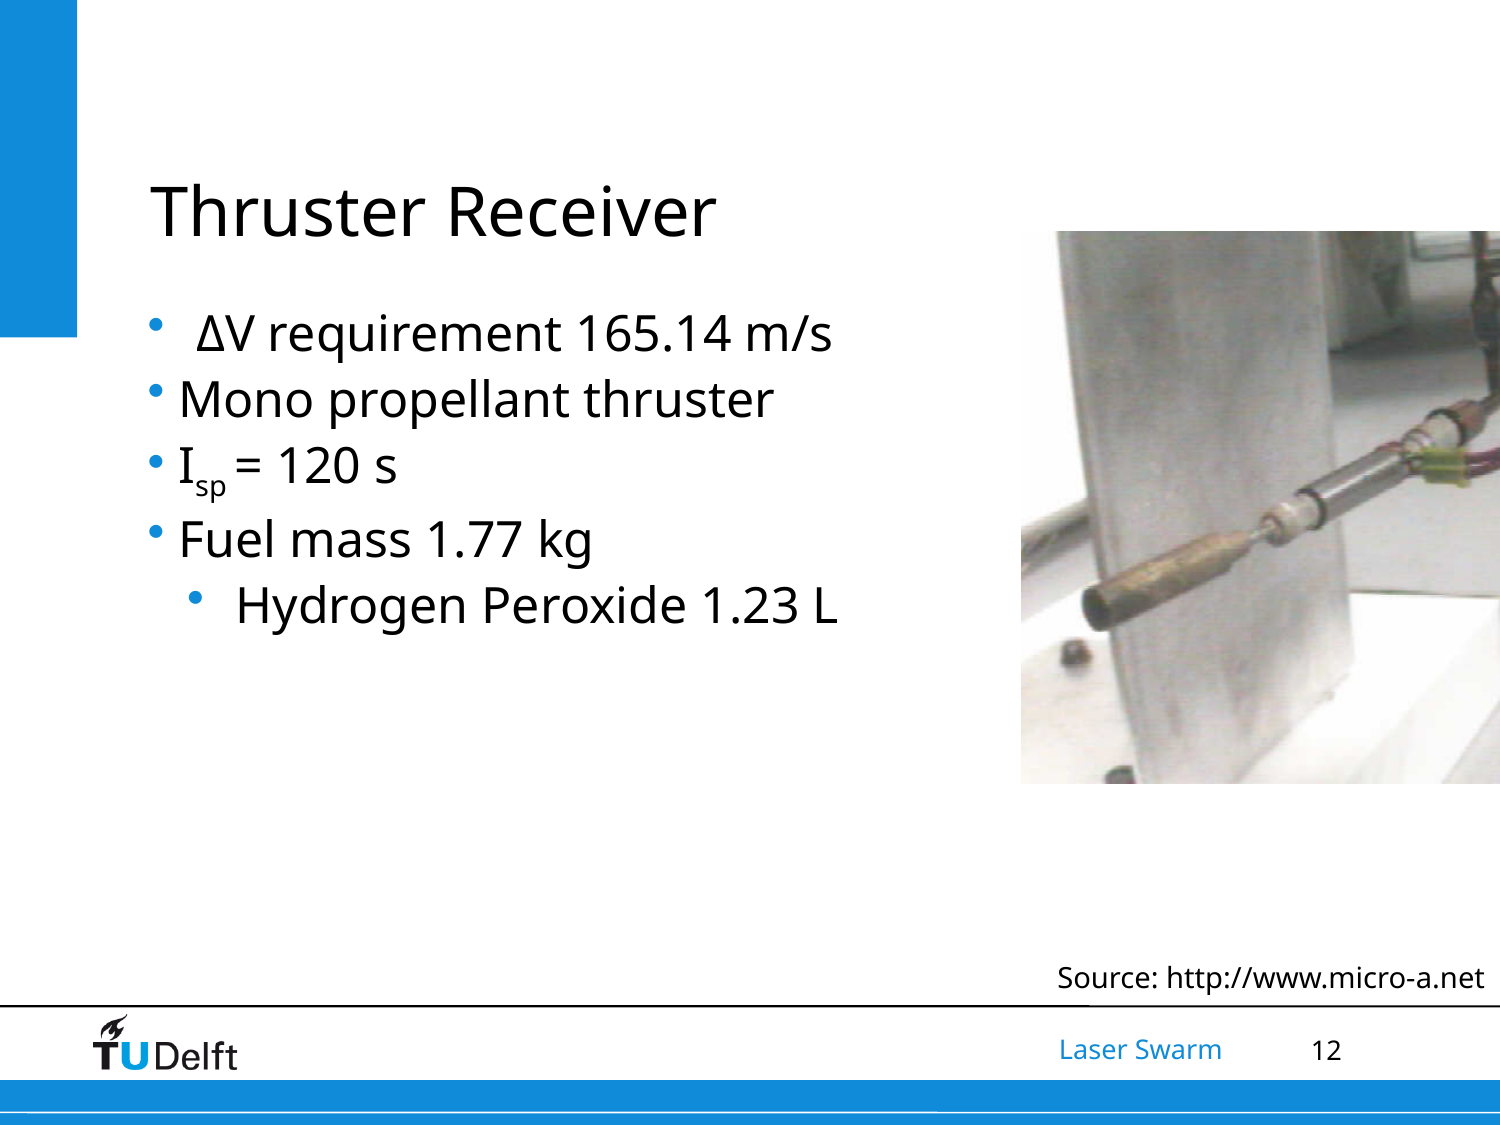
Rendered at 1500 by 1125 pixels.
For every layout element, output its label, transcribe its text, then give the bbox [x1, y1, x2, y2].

text_box Source: http://www.micro-a.net [708, 952, 1500, 1002]
title Thruster Receiver [150, 74, 1408, 251]
picture [93, 1014, 240, 1072]
picture [1021, 231, 1500, 785]
text_box ΔV requirement 165.14 m/s Mono propellant thruster Isp = 120 s Fuel mass 1.77 kg Hydrogen Peroxide 1.23 L [147, 295, 1403, 871]
